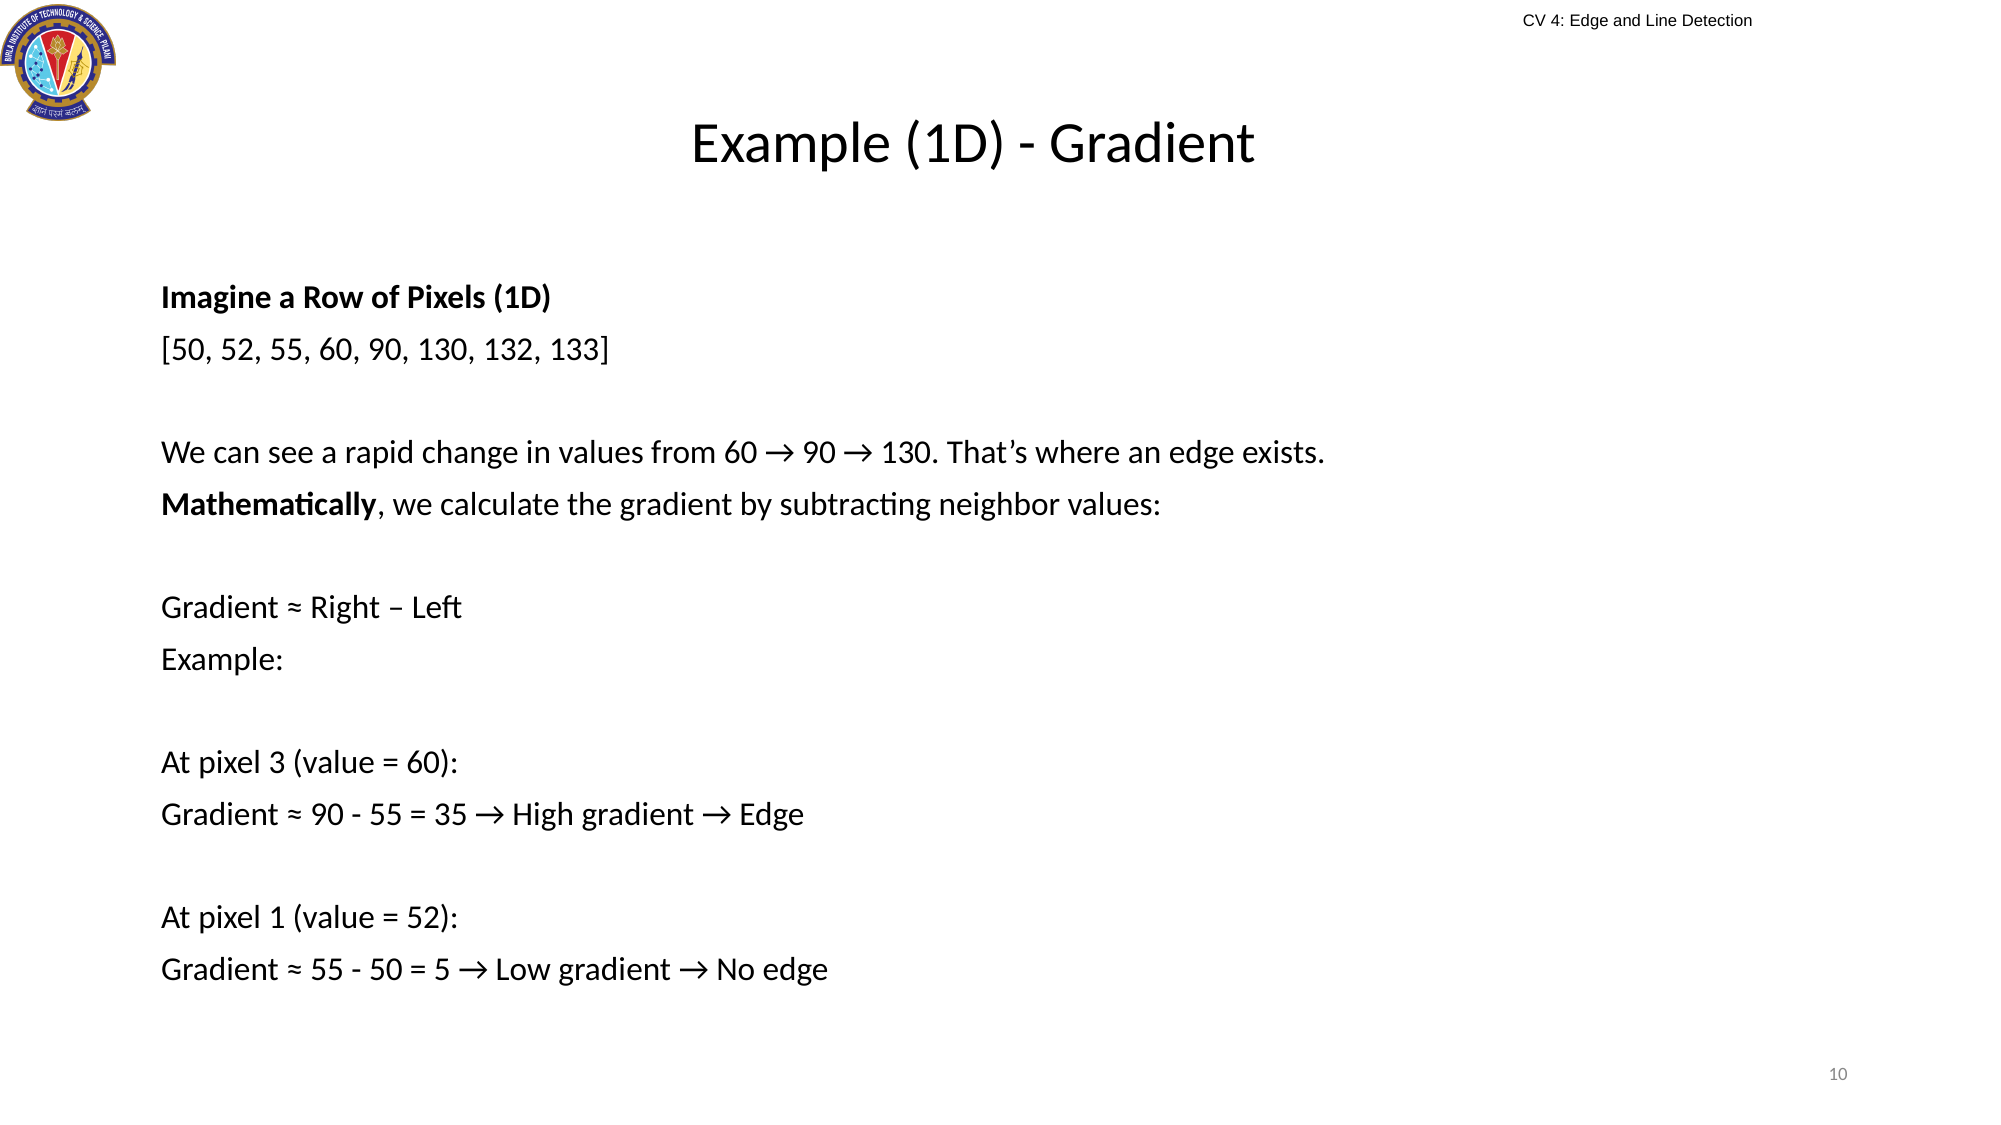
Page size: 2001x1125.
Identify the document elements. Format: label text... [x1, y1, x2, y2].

list Imagine a Row of Pixels (1D) [50, 52, 55, 60, 90, 130, 132, 133] We can see a rapid change in values from 60 → 90 → 130. That’s where an edge exists. Mathematically, we calculate the gradient by subtracting neighbor values: Gradient ≈ Right – Left Example: At pixel 3 (value = 60): Gradient ≈ 90 - 55 = 35 → High gradient → Edge At pixel 1 (value = 52): Gradient ≈ 55 - 50 = 5 → Low gradient → No edge [137, 267, 1863, 997]
picture [0, 4, 116, 121]
slide_number 10 [1412, 1042, 1863, 1103]
title Example (1D) - Gradient [137, 59, 1811, 229]
